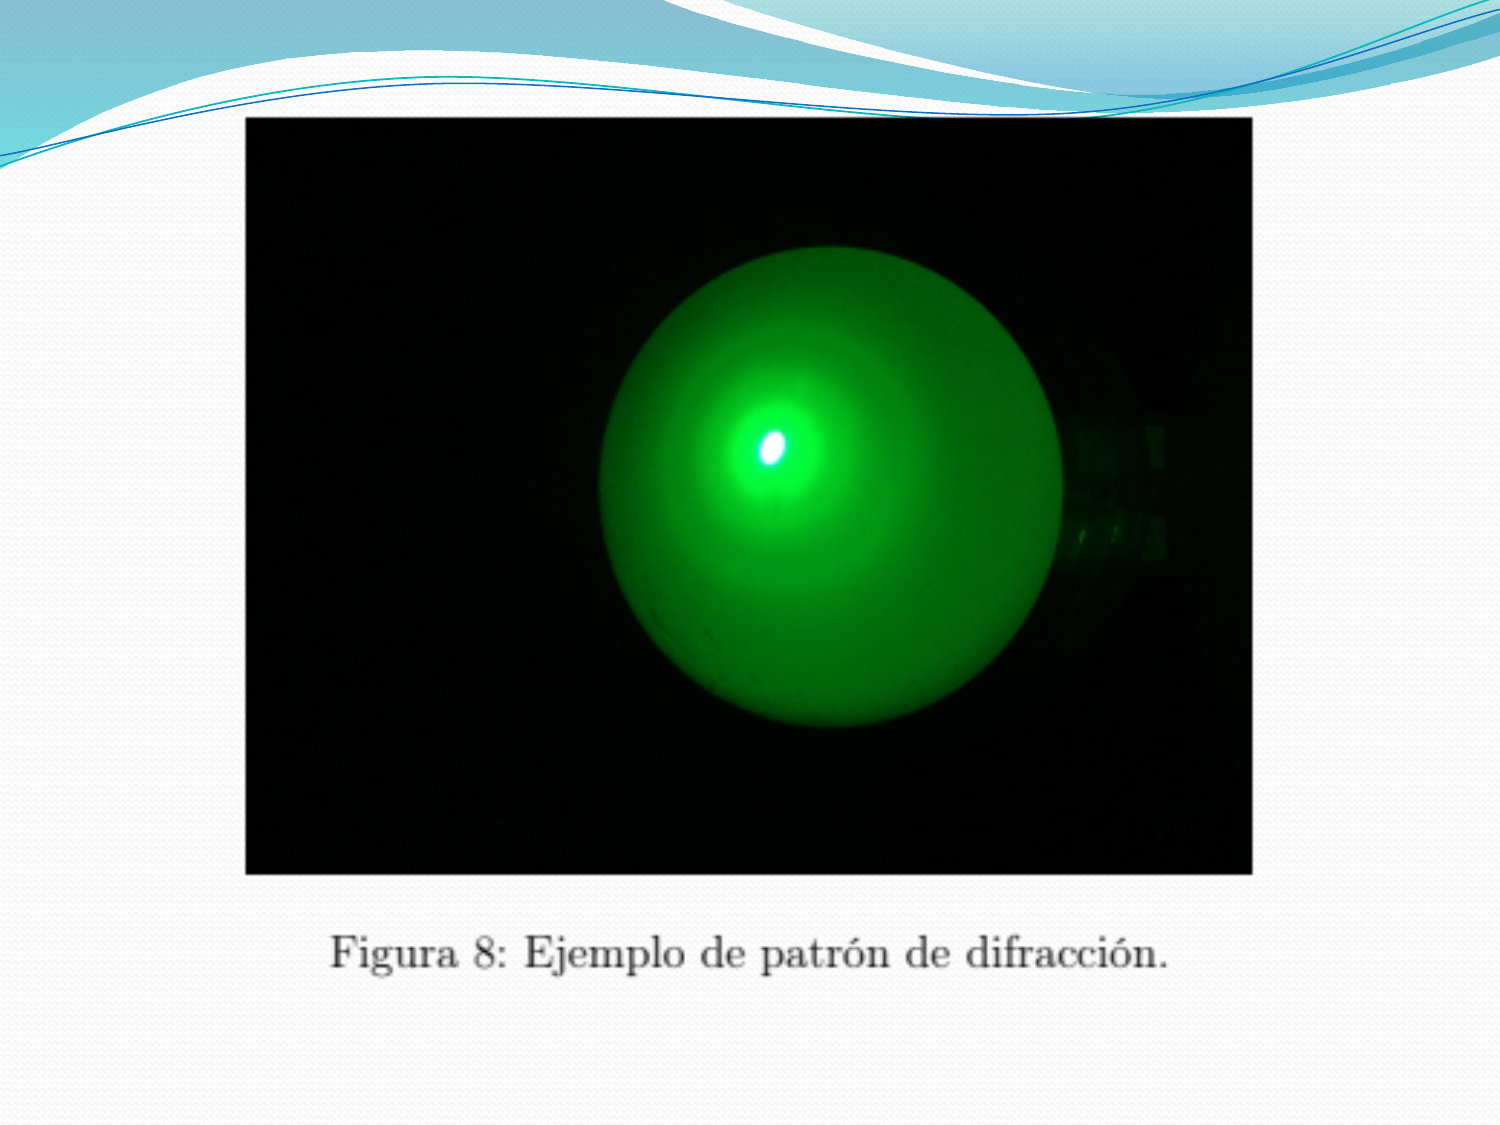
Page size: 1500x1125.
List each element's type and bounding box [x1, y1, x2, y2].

picture [182, 101, 1282, 994]
